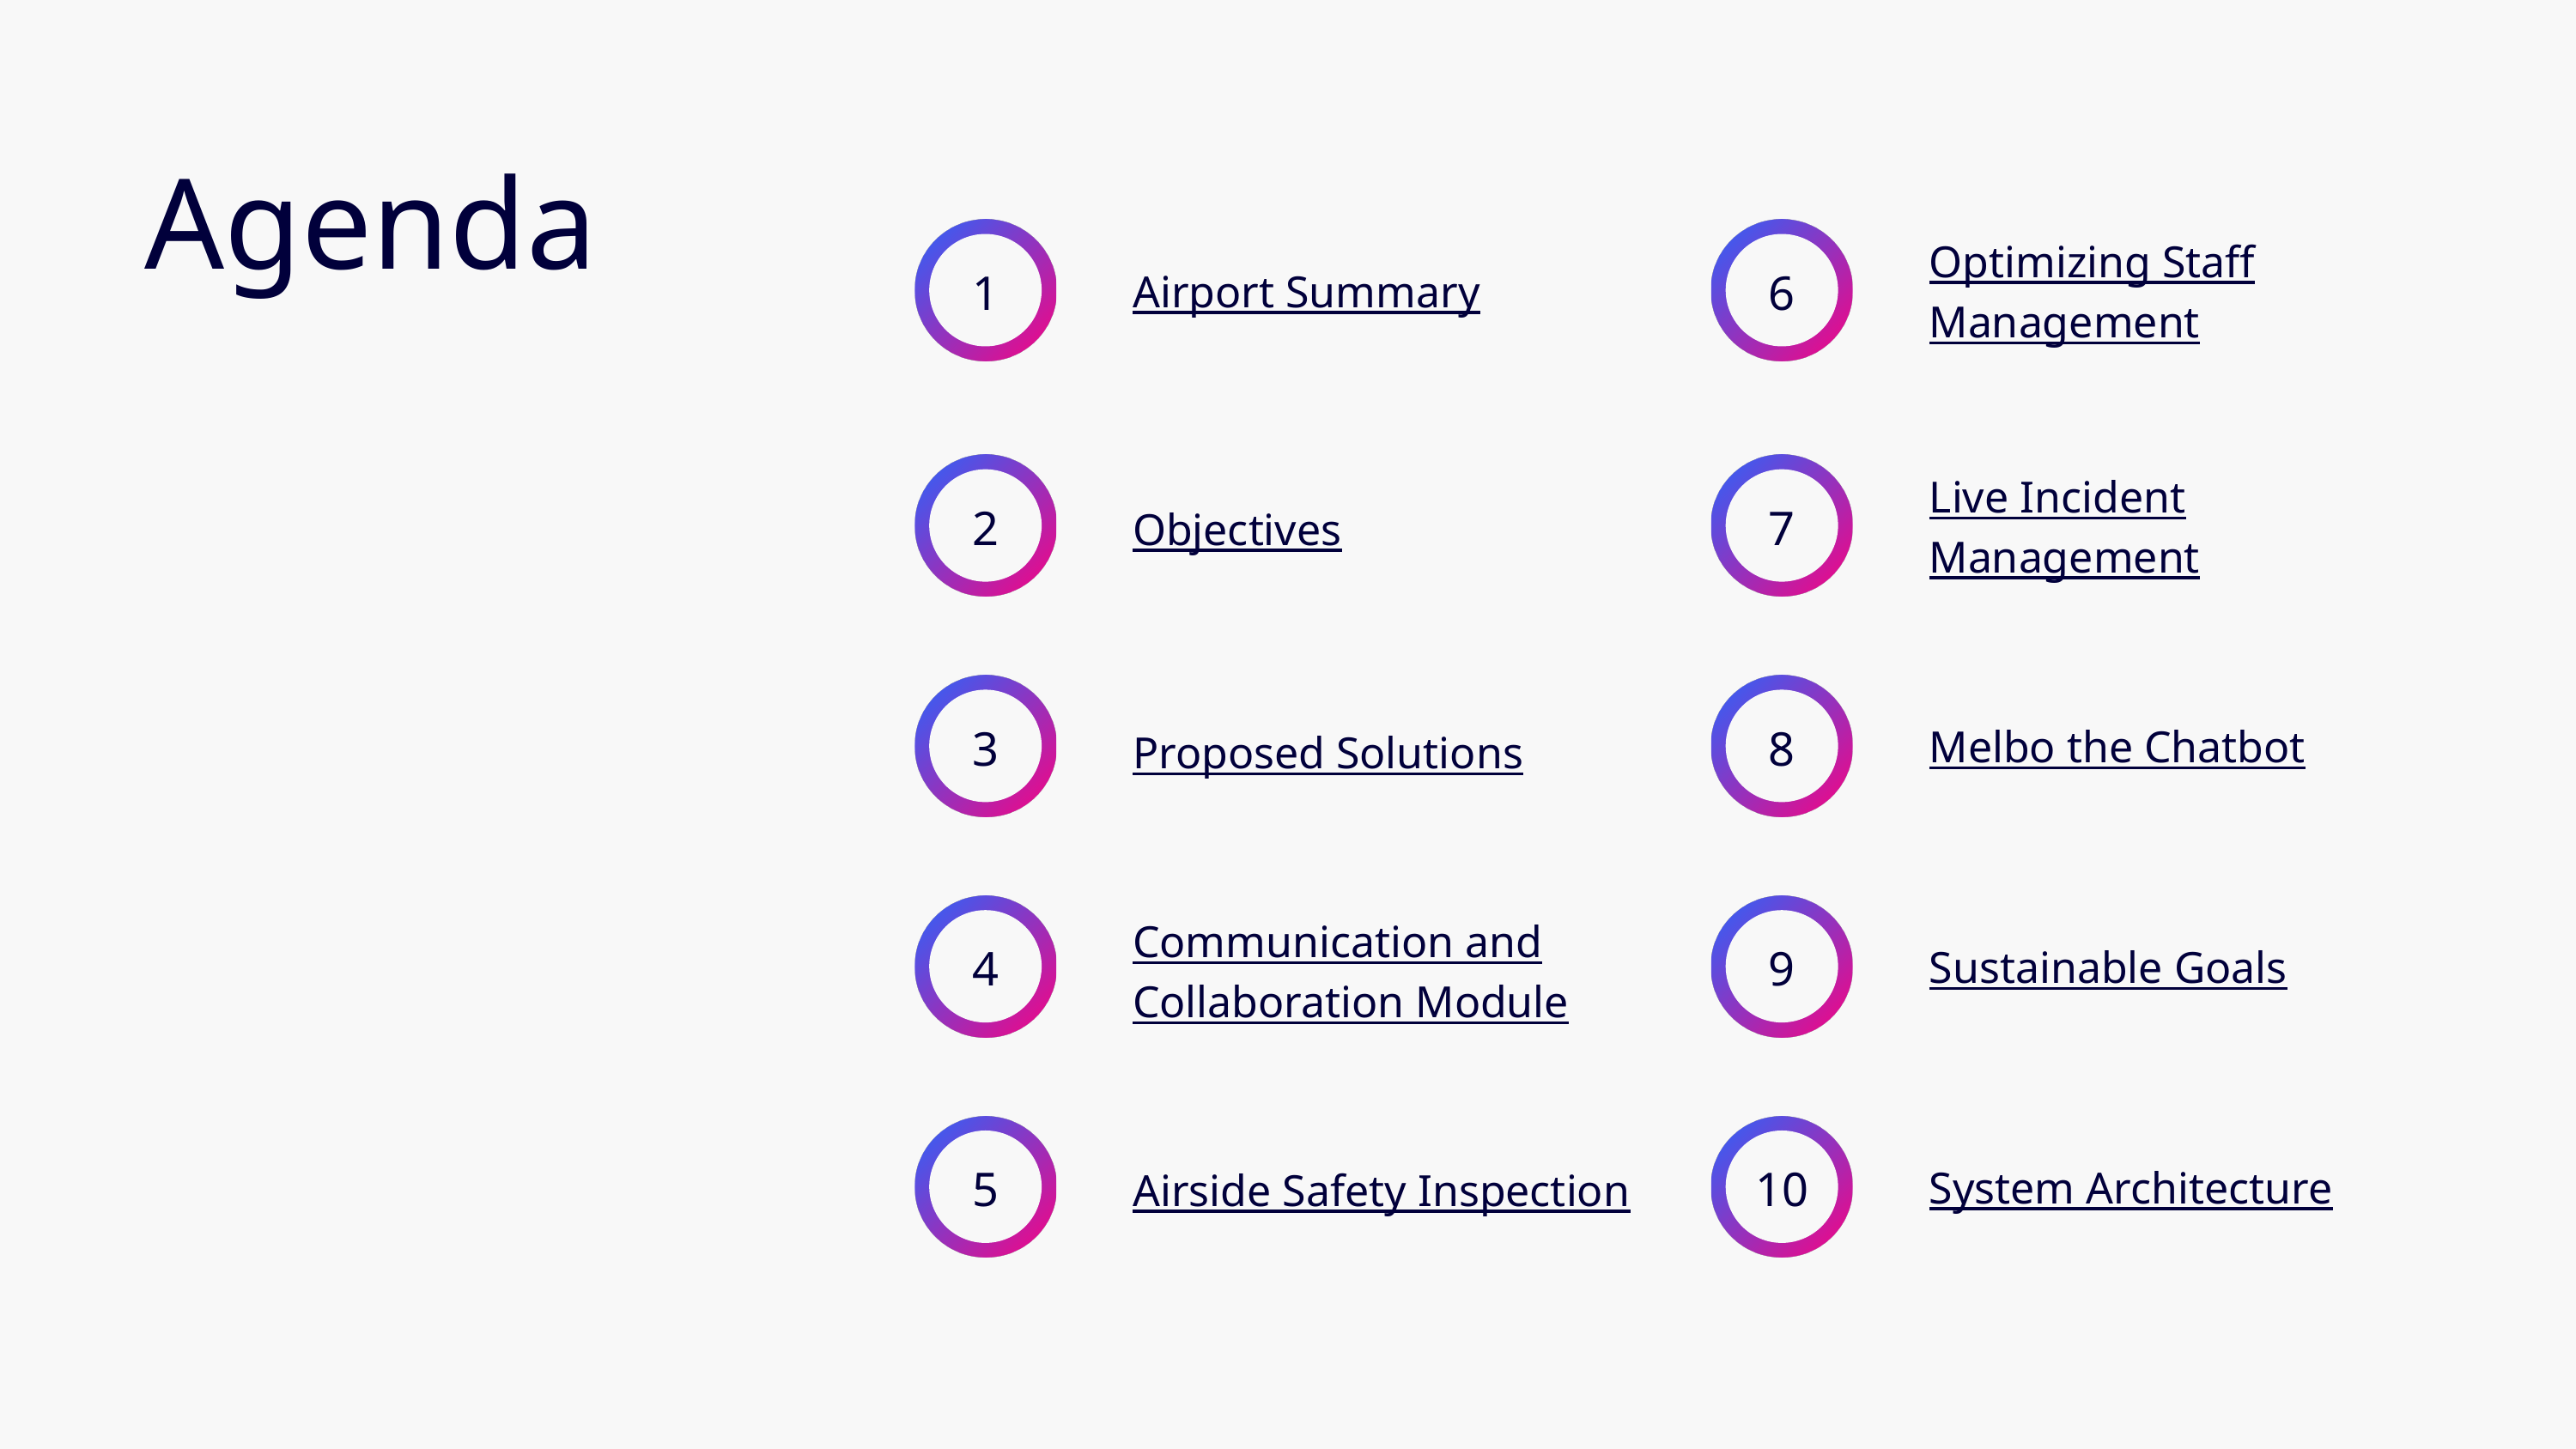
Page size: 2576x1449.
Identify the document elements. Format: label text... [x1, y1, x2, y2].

text_box [914, 219, 1057, 361]
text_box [1725, 1130, 1838, 1244]
text_box Agenda [144, 143, 671, 294]
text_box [928, 1130, 1042, 1244]
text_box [1725, 233, 1838, 347]
text_box [1710, 454, 1853, 597]
text_box Airport Summary [1133, 256, 1635, 317]
text_box Live Incident Management [1929, 461, 2432, 582]
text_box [928, 233, 1042, 347]
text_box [928, 689, 1042, 803]
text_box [1725, 909, 1838, 1023]
text_box Optimizing Staff Management [1929, 226, 2432, 347]
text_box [928, 469, 1042, 582]
text_box [1710, 675, 1853, 817]
text_box Melbo the Chatbot [1929, 712, 2432, 772]
text_box [1710, 895, 1853, 1038]
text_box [1725, 469, 1838, 582]
text_box [914, 895, 1057, 1038]
text_box [914, 1116, 1057, 1258]
text_box Communication and Collaboration Module [1133, 906, 1635, 1027]
text_box Proposed Solutions [1133, 717, 1635, 778]
text_box System Architecture [1929, 1152, 2432, 1213]
text_box [914, 454, 1057, 597]
text_box Objectives [1133, 493, 1635, 554]
text_box Sustainable Goals [1929, 931, 2432, 992]
text_box [1710, 1116, 1853, 1258]
text_box Airside Safety Inspection [1133, 1155, 1635, 1216]
text_box [914, 675, 1057, 817]
text_box [1710, 219, 1853, 361]
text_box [928, 909, 1042, 1023]
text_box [1725, 689, 1838, 803]
